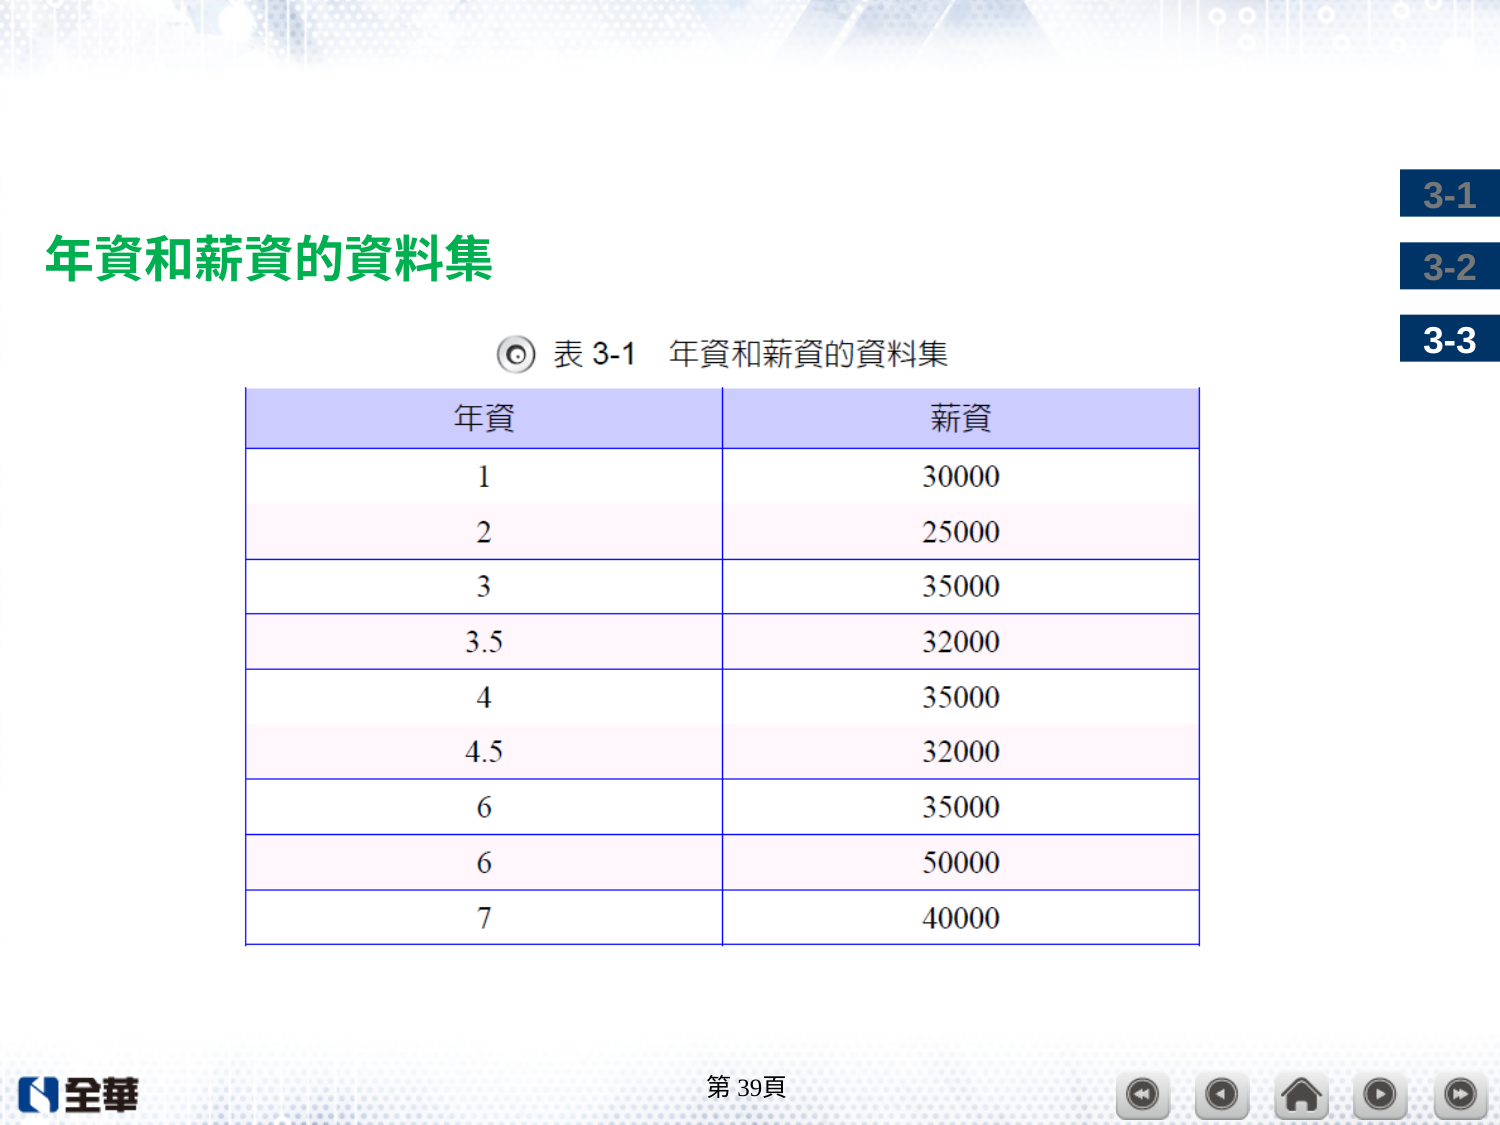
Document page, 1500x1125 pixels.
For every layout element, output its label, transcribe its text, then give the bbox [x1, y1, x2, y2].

picture [0, 0, 1500, 1125]
list 年資和薪資的資料集 [29, 219, 1386, 1048]
